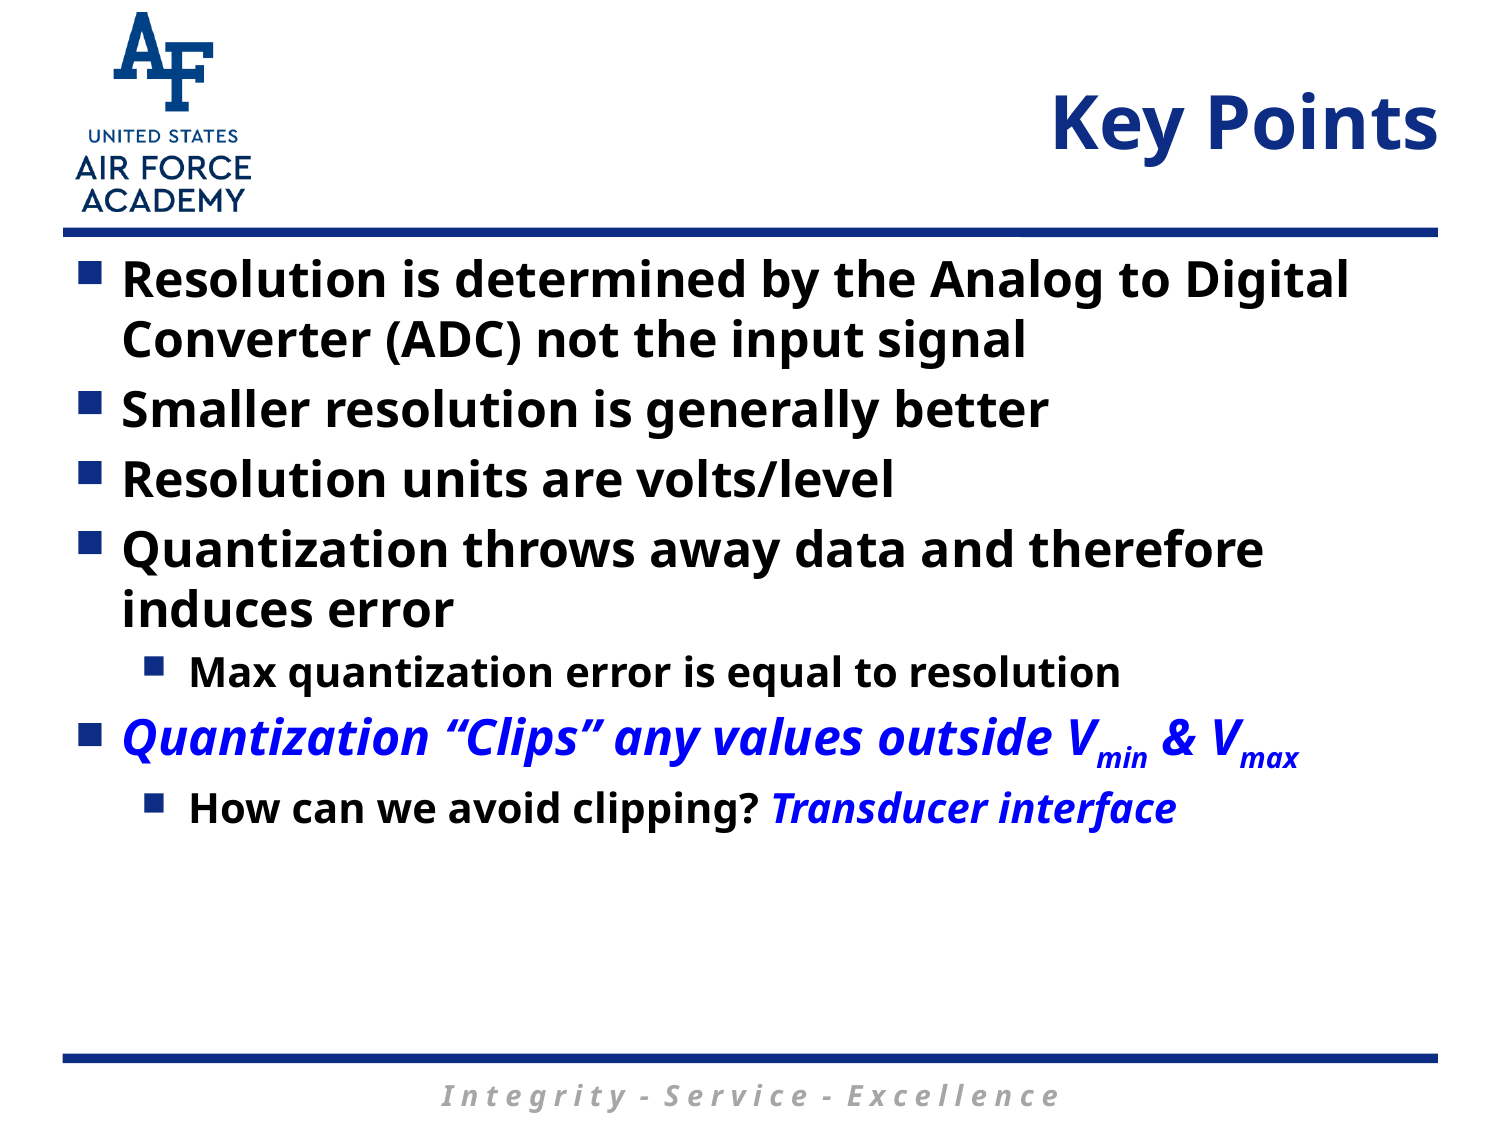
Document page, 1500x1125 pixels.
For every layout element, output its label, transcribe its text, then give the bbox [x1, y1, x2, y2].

picture [75, 12, 251, 212]
list Resolution is determined by the Analog to Digital Converter (ADC) not the input signal Smaller resolution is generally better Resolution units are volts/level Quantization throws away data and therefore induces error Max quantization error is equal to resolution Quantization “Clips” any values outside Vmin & Vmax How can we avoid clipping? Transducer interface [59, 239, 1441, 1051]
title Key Points [299, 29, 1456, 211]
slide_number 33 [1133, 1025, 1484, 1104]
